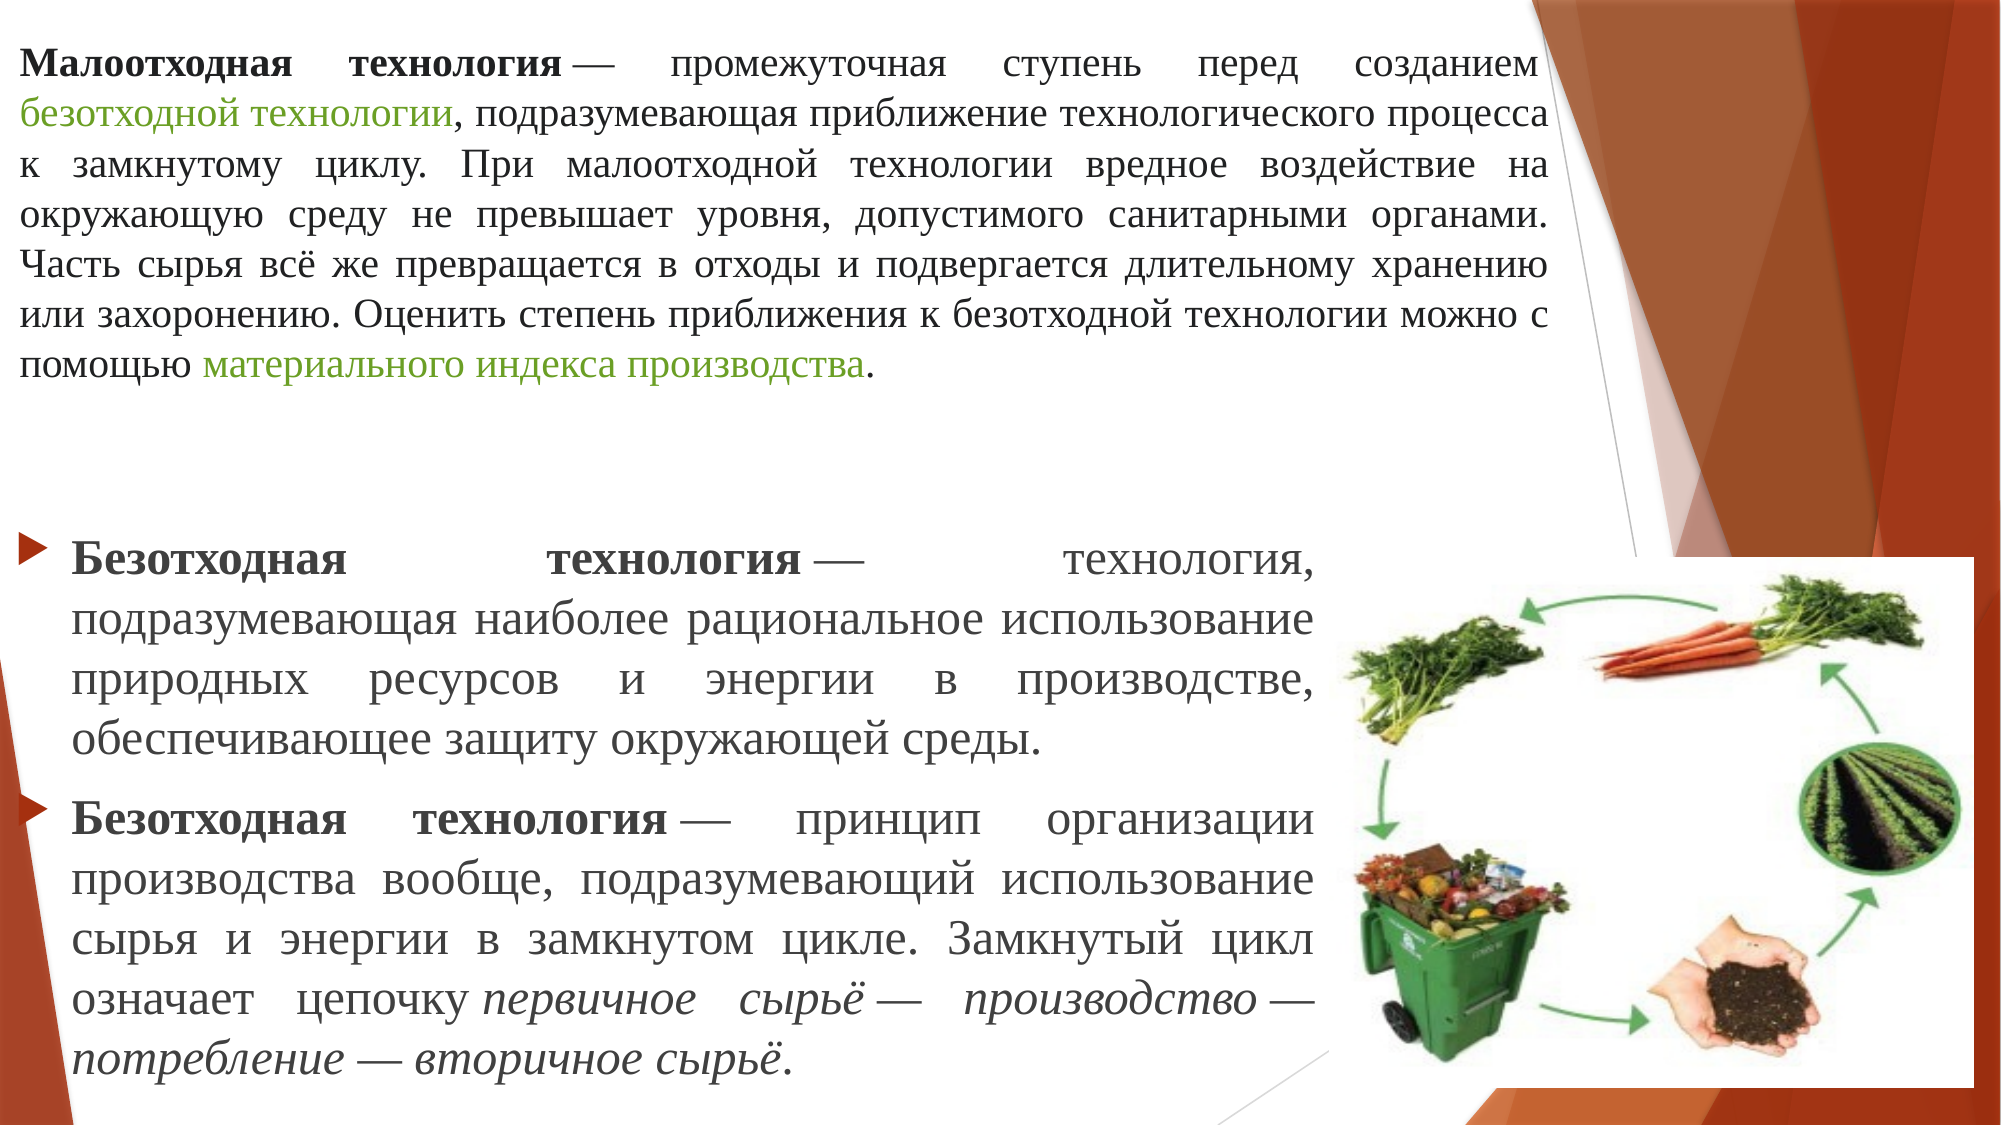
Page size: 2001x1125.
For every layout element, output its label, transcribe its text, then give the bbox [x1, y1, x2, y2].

list Безотходная технология — технология, подразумевающая наиболее рациональное использование природных ресурсов и энергии в производстве, обеспечивающее защиту окружающей среды. Безотходная технология — принцип организации производства вообще, подразумевающий использование сырья и энергии в замкнутом цикле. Замкнутый цикл означает цепочку первичное сырьё — производство — потребление — вторичное сырьё. [0, 516, 1330, 1105]
picture [1329, 556, 1975, 1089]
text_box Малоотходная технология — промежуточная ступень перед созданием безотходной технологии, подразумевающая приближение технологического процесса к замкнутому циклу. При малоотходной технологии вредное воздействие на окружающую среду не превышает уровня, допустимого санитарными органами. Часть сырья всё же превращается в отходы и подвергается длительному хранению или захоронению. Оценить степень приближения к безотходной технологии можно с помощью материального индекса производства. [4, 27, 1565, 393]
